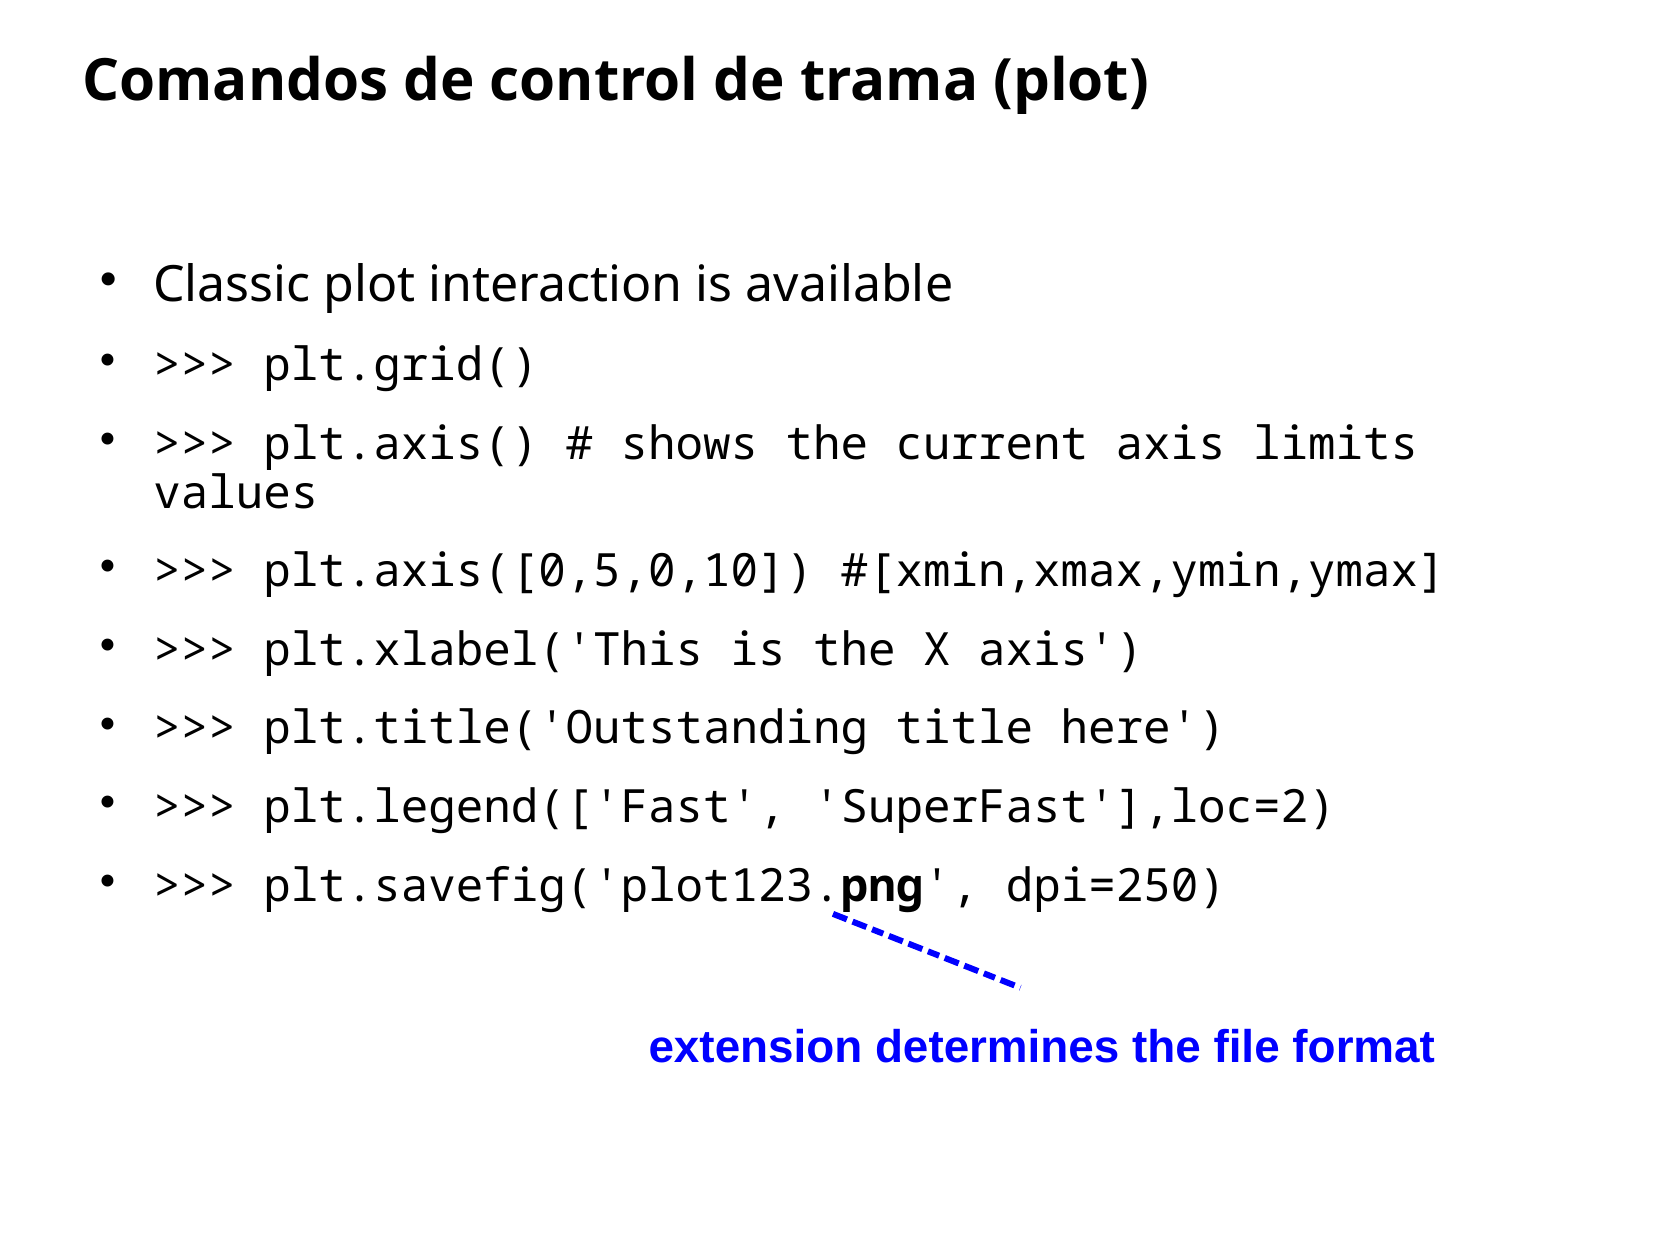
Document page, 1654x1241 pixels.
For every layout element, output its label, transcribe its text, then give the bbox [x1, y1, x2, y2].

title Comandos de control de trama (plot) [82, 0, 1571, 179]
text_box extension determines the file format [633, 1009, 1451, 1079]
list Classic plot interaction is available >>> plt.grid() >>> plt.axis() # shows the current axis limits values >>> plt.axis([0,5,0,10]) #[xmin,xmax,ymin,ymax] >>> plt.xlabel('This is the X axis') >>> plt.title('Outstanding title here') >>> plt.legend(['Fast', 'SuperFast'],loc=2) >>> plt.savefig('plot123.png', dpi=250) [82, 258, 1571, 1204]
